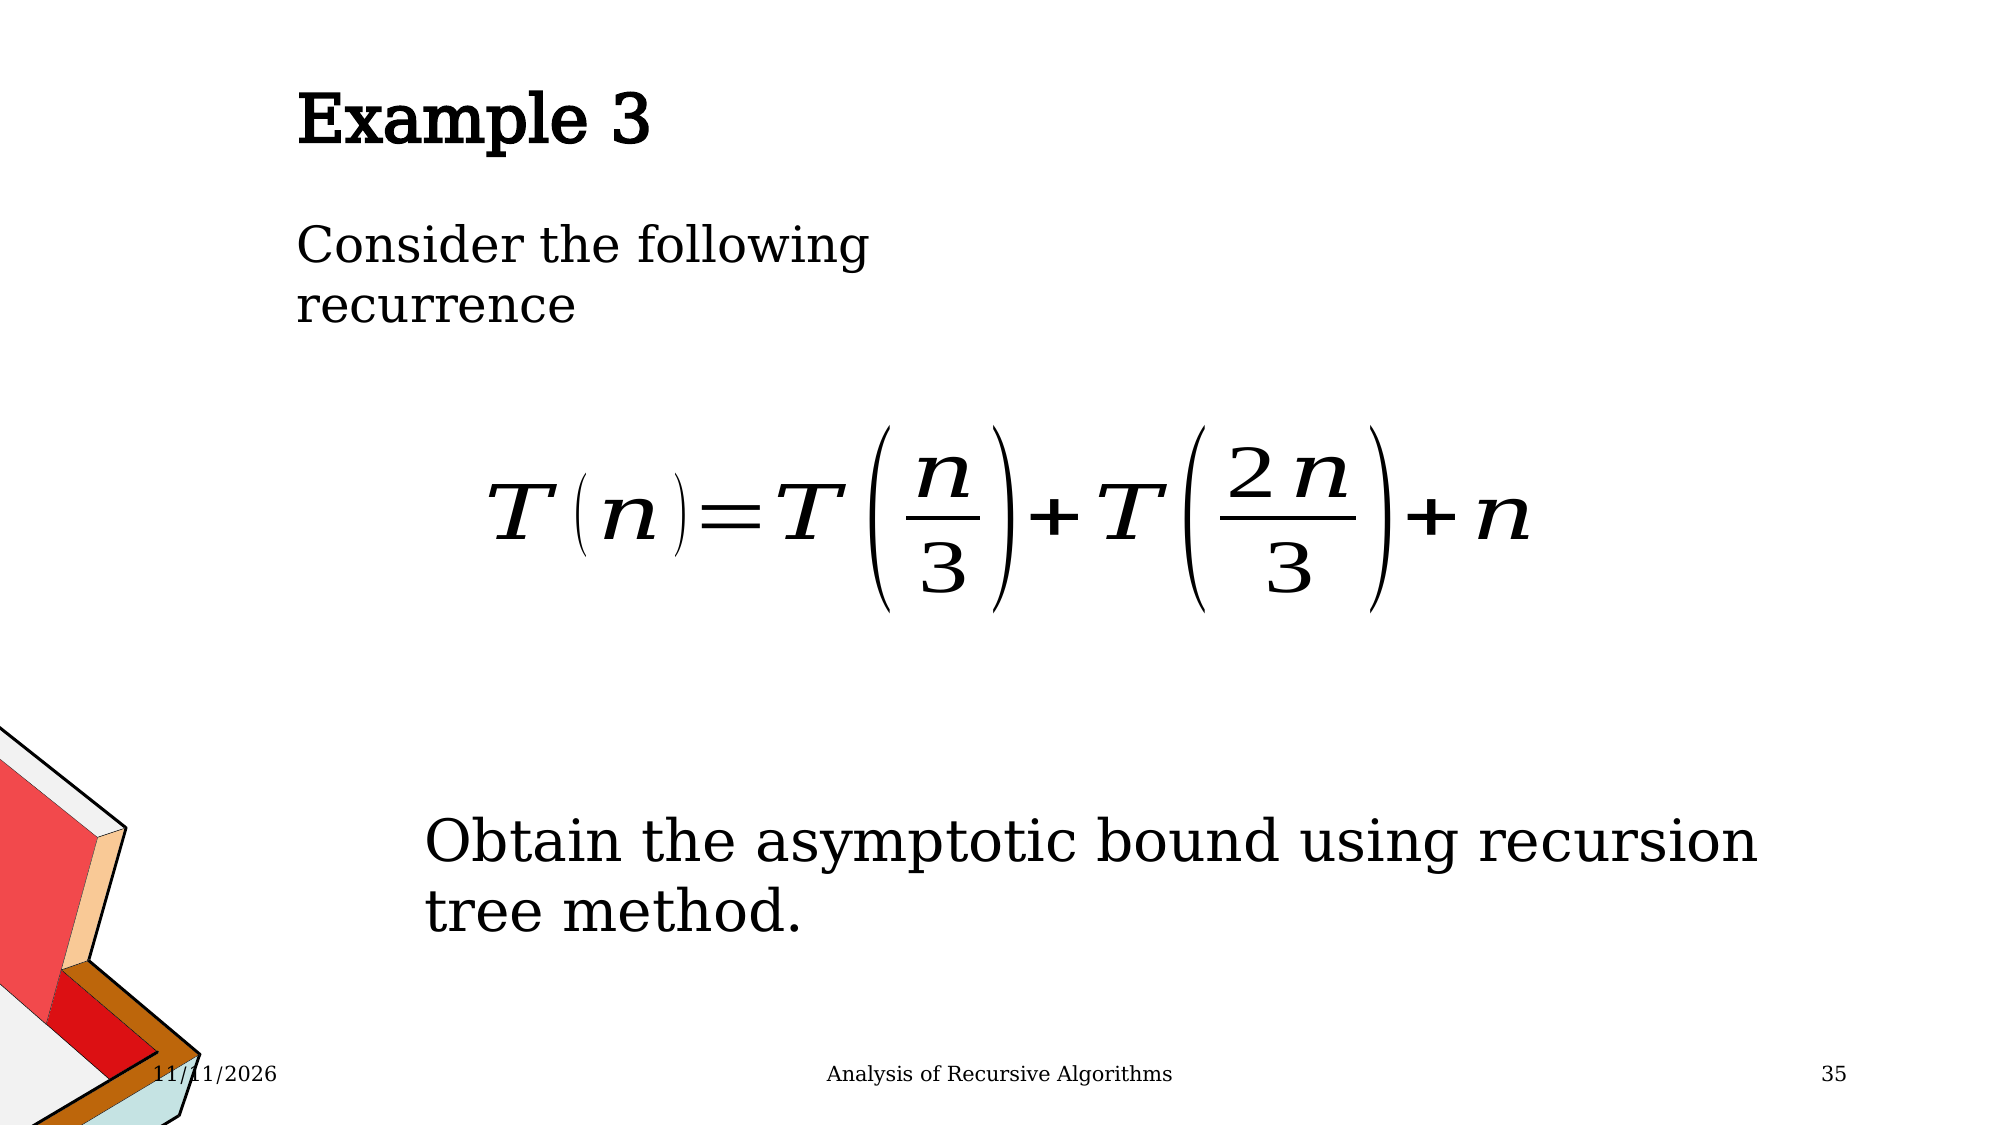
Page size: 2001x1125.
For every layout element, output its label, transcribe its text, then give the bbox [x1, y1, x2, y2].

slide_number 35 [1412, 1042, 1863, 1103]
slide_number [137, 1042, 588, 1103]
text_box Example 3 [281, 67, 896, 163]
footer Analysis of Recursive Algorithms [662, 1042, 1338, 1103]
text_box Consider the following recurrence [281, 204, 1089, 340]
text_box Obtain the asymptotic bound using recursion tree method. [409, 796, 1796, 952]
